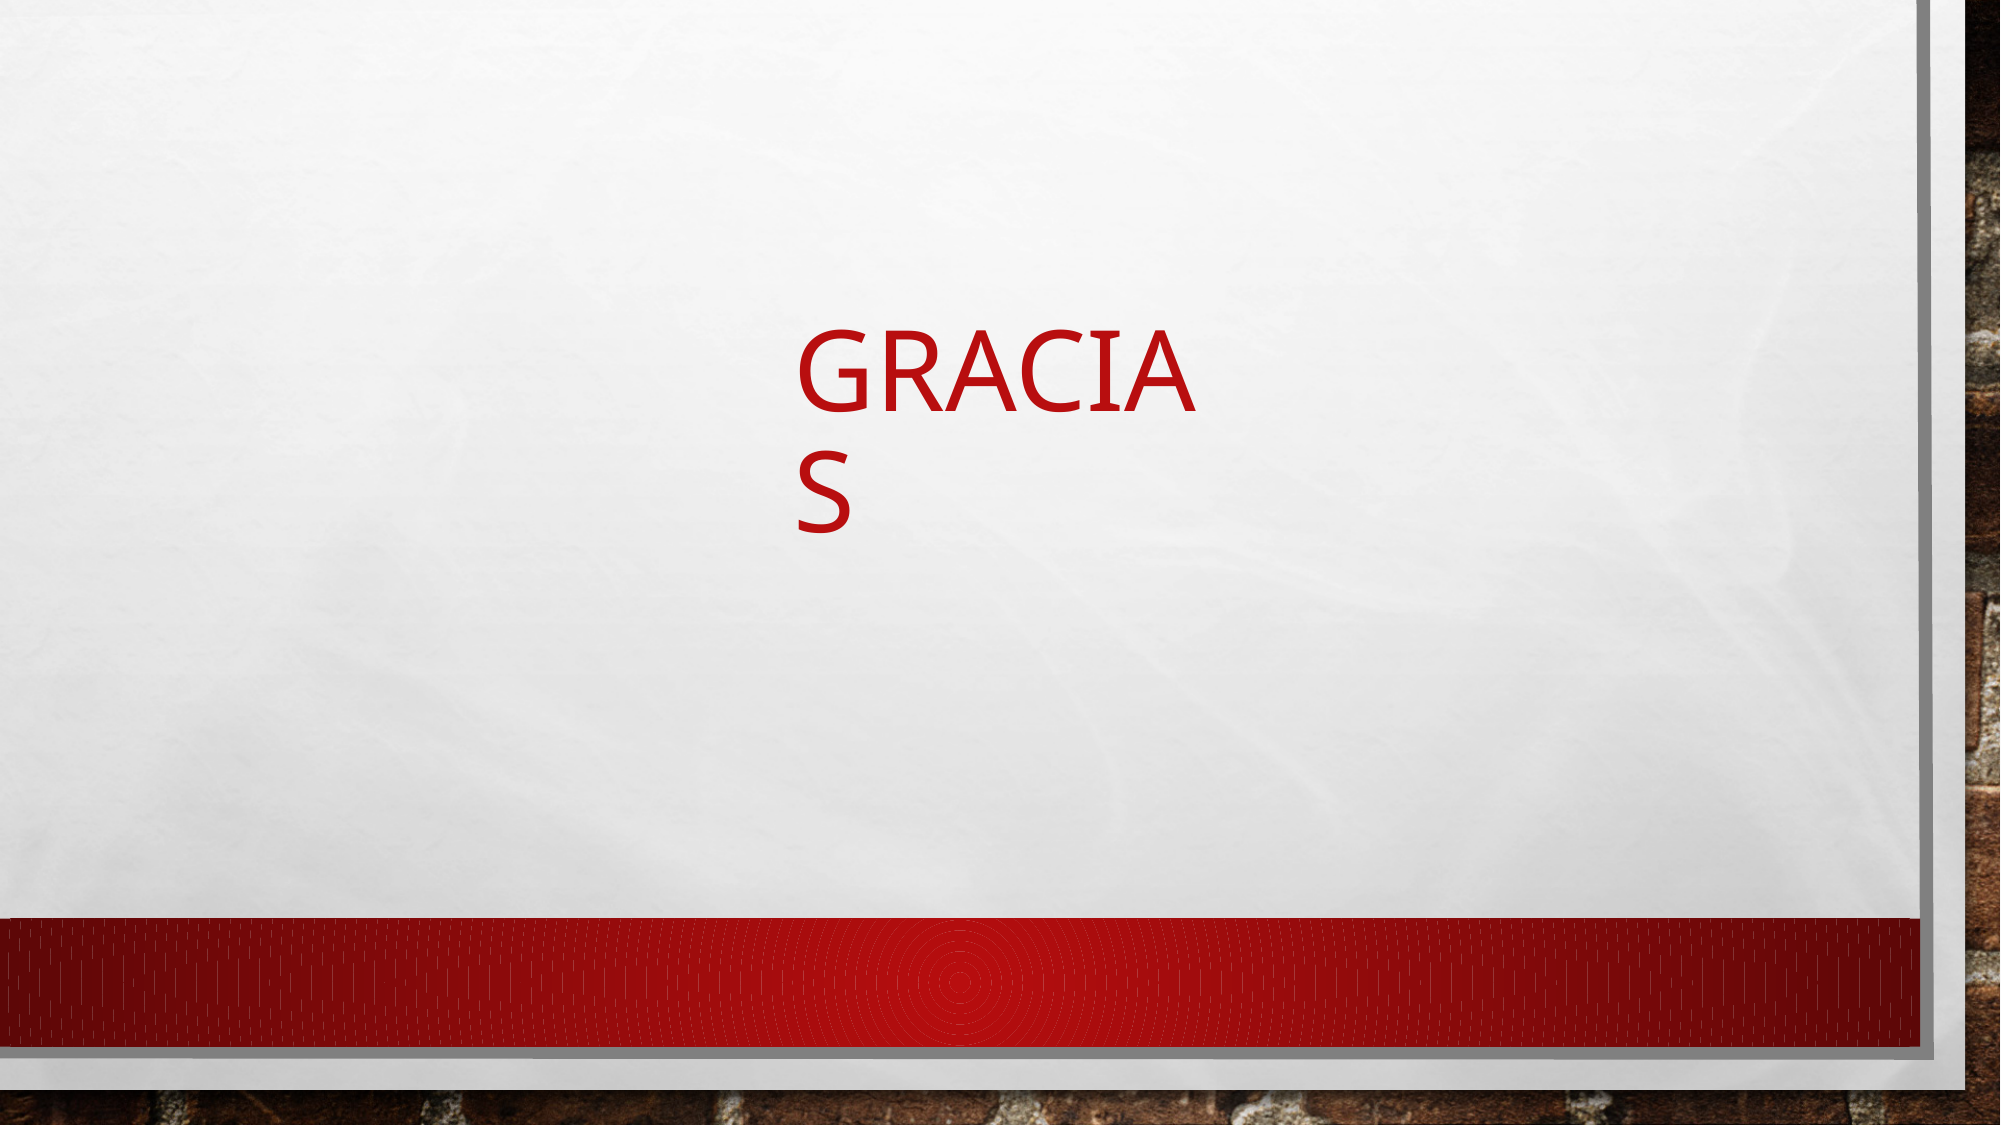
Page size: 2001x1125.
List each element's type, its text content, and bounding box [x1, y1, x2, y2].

picture [0, 0, 2000, 1125]
title GRACIAS [778, 340, 1221, 530]
